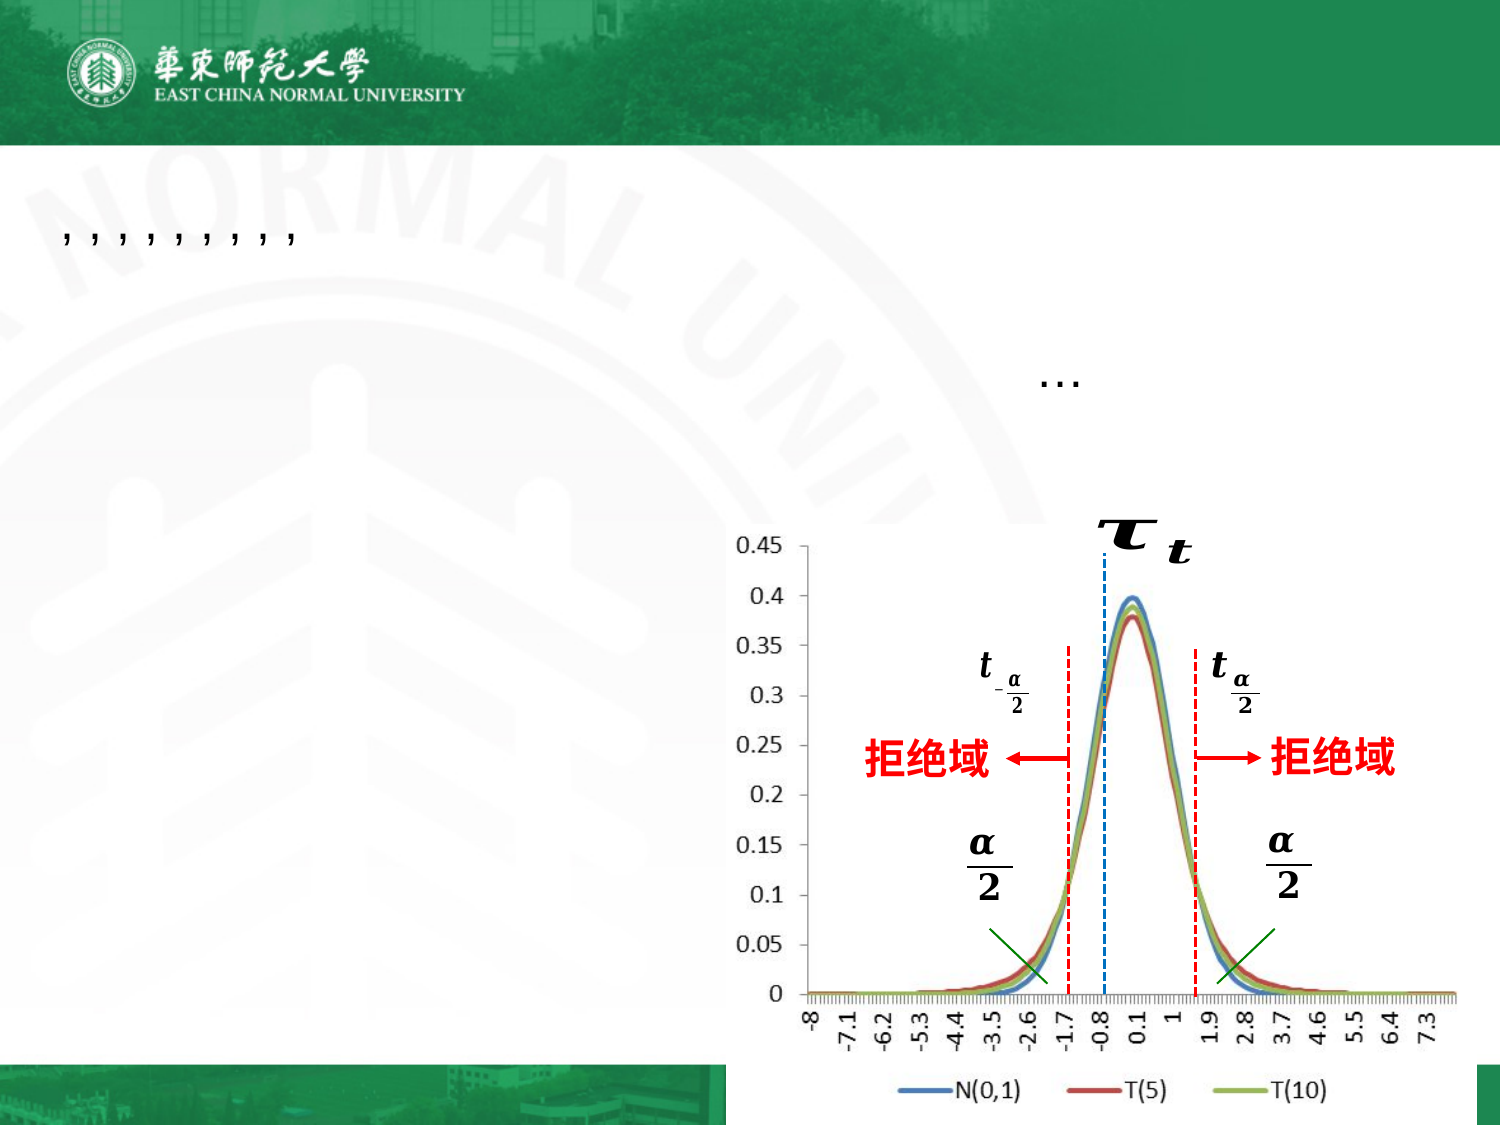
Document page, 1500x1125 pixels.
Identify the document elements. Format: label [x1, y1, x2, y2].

picture [0, 0, 1500, 1125]
text_box [1217, 928, 1275, 984]
text_box [989, 928, 1048, 984]
